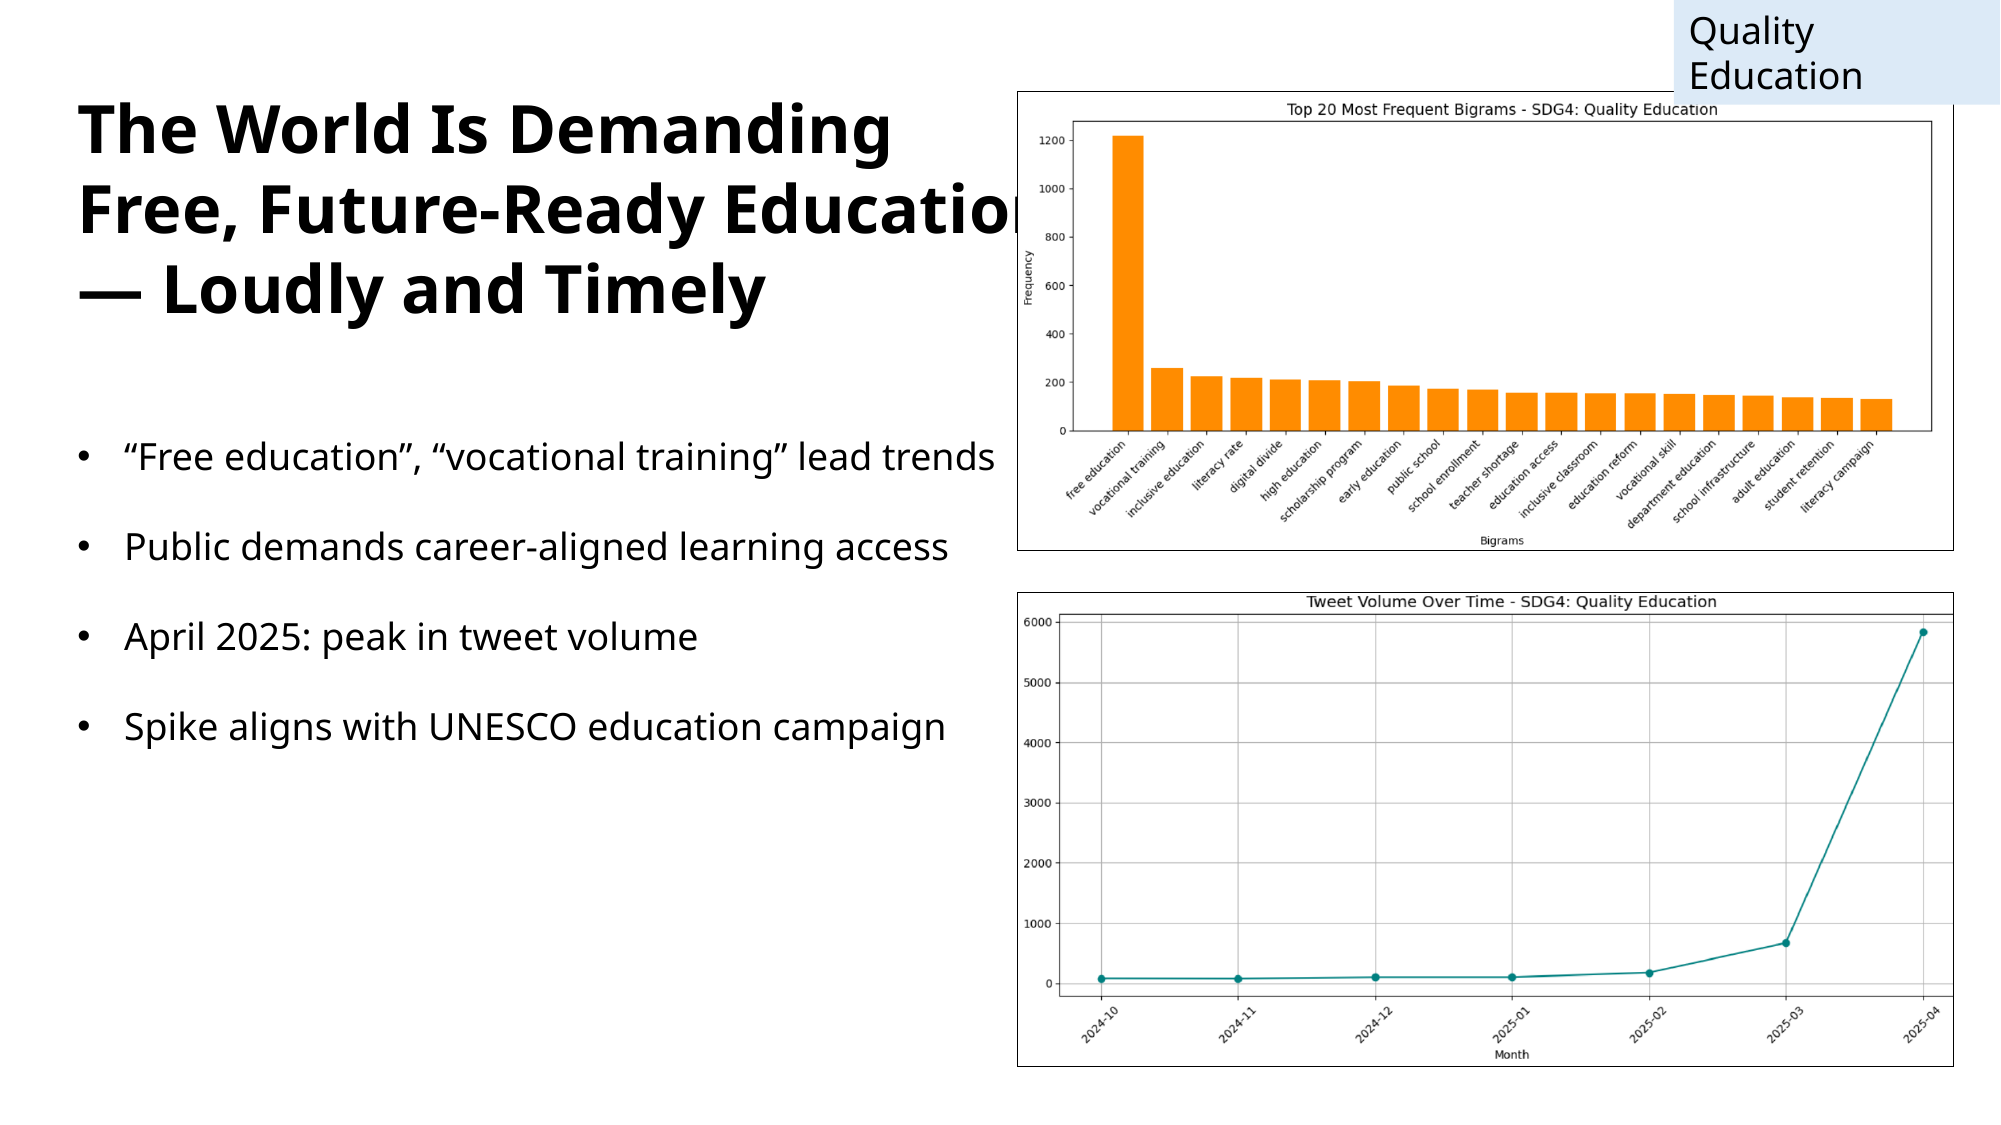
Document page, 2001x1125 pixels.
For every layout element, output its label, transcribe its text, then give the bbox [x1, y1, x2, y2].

text_box “Free education”, “vocational training” lead trends Public demands career-aligned learning access April 2025: peak in tweet volume Spike aligns with UNESCO education campaign [62, 425, 1063, 756]
picture [1016, 91, 1954, 551]
picture [1016, 591, 1954, 1068]
text_box The World Is Demanding Free, Future-Ready Education — Loudly and Timely [62, 79, 1080, 334]
text_box Quality Education [1673, 0, 2000, 105]
